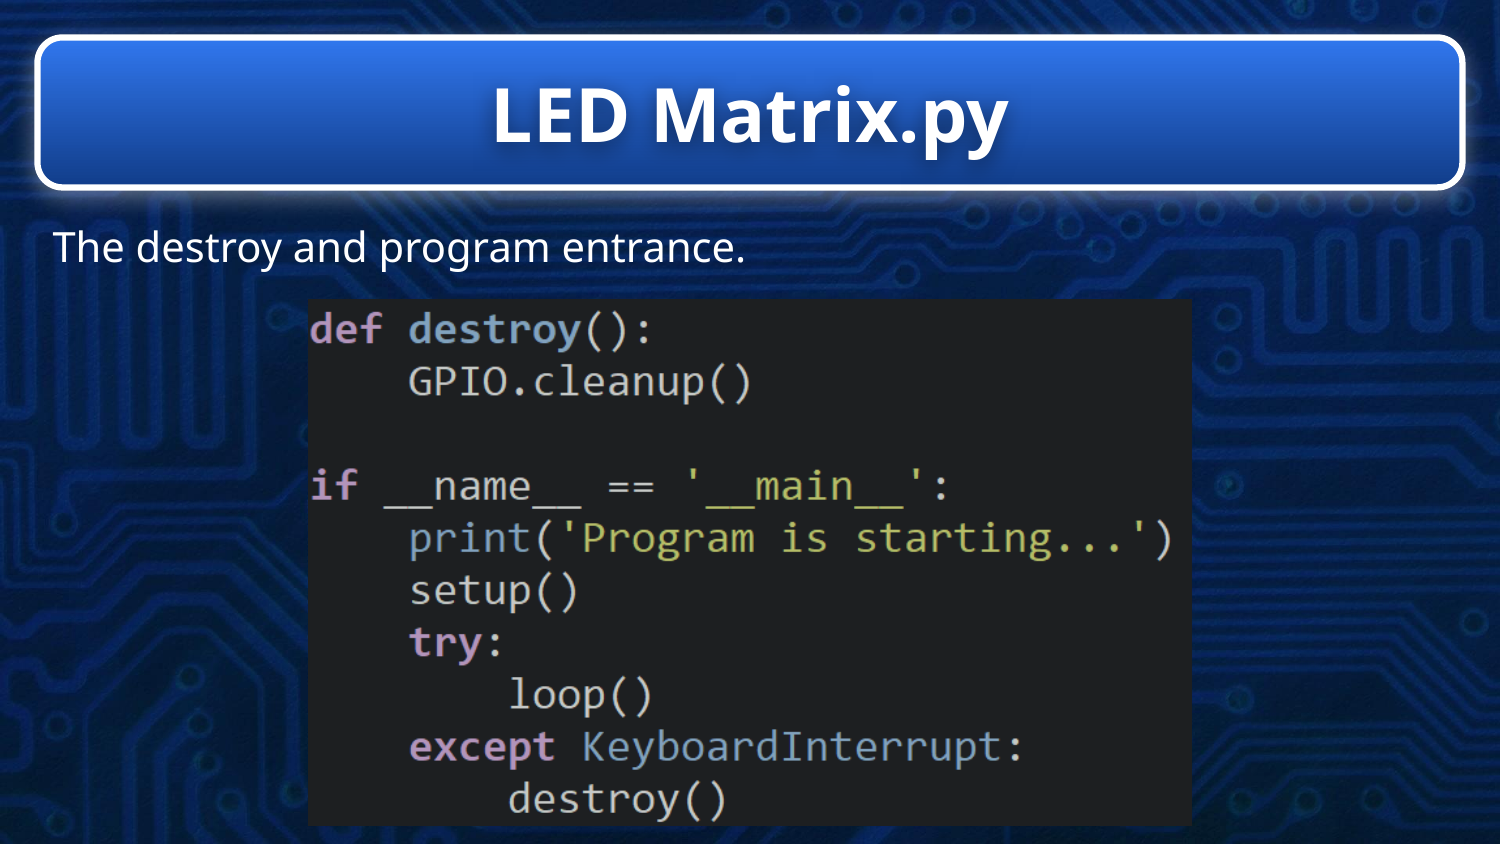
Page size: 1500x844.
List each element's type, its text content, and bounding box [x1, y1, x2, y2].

title Circuit for this Project [31, 63, 1469, 201]
picture [0, 0, 1500, 844]
title LED Matrix.py [75, 56, 1425, 169]
list The destroy and program entrance. [37, 206, 1461, 815]
